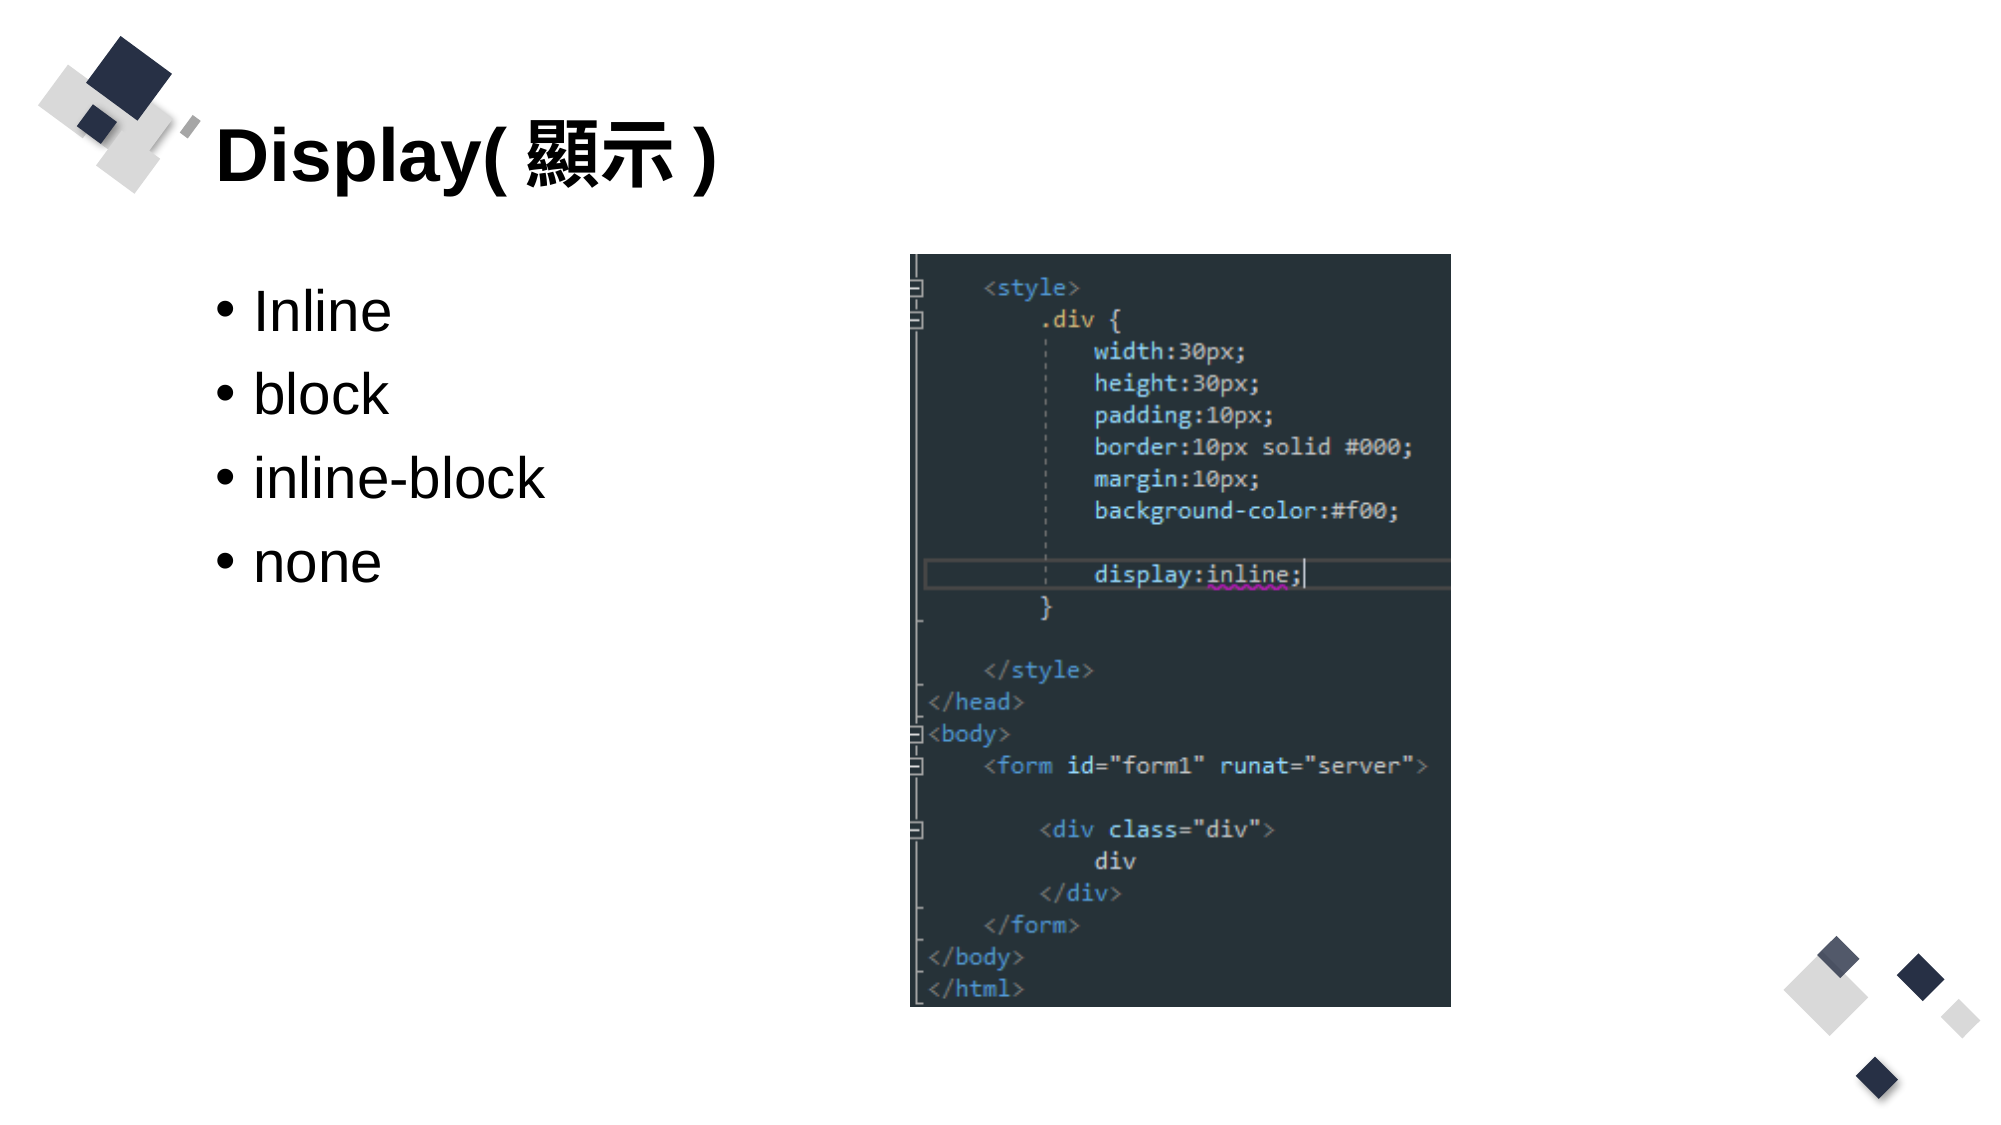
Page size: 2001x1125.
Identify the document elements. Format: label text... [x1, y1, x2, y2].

list Inline block inline-block none [200, 273, 1783, 1014]
picture [910, 254, 1451, 1007]
title Display(顯示) [200, 59, 1783, 255]
